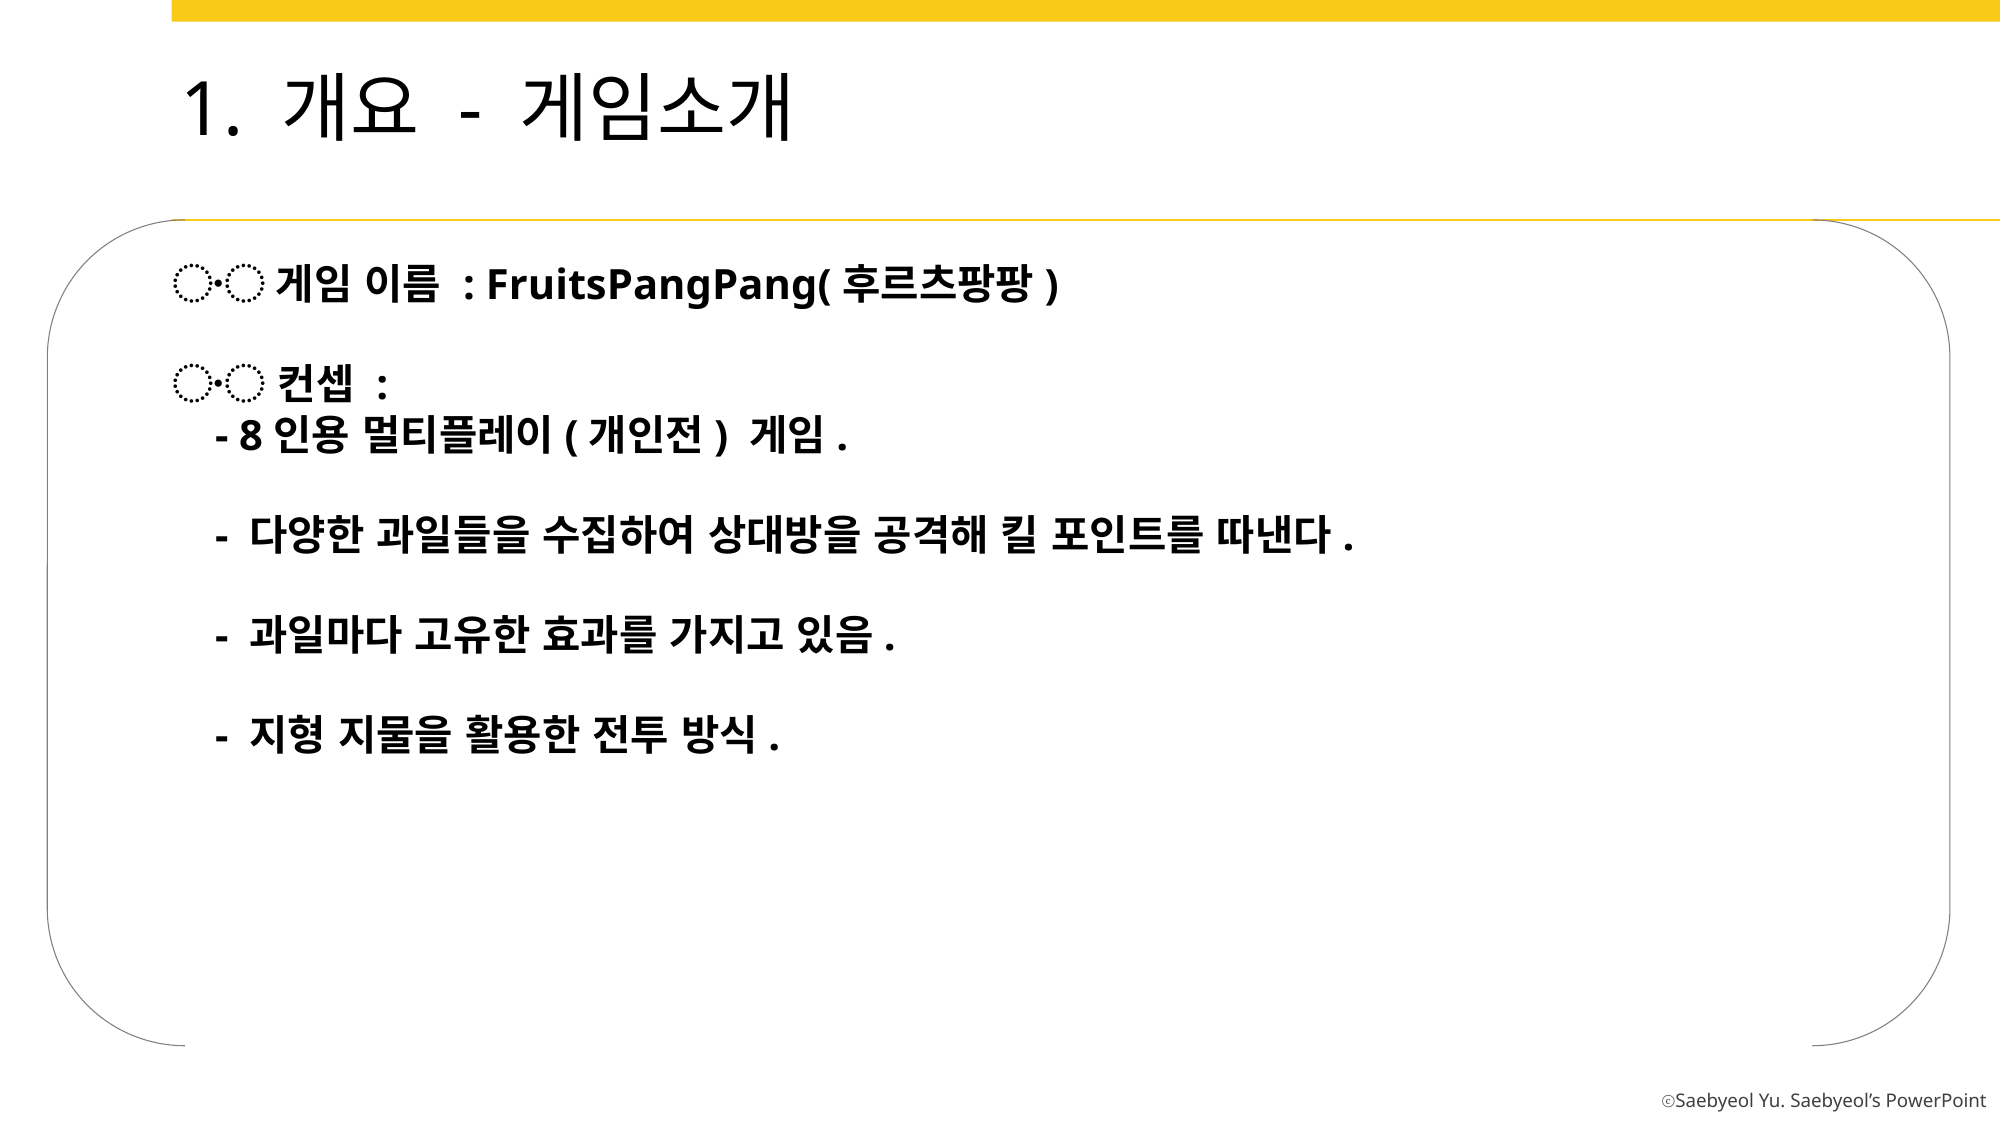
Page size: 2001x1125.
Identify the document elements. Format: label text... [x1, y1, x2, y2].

text_box [171, 0, 2000, 23]
text_box 〮 게임 이름 : FruitsPangPang(후르츠팡팡) 〮 컨셉 : - 8인용 멀티플레이(개인전) 게임. - 다양한 과일들을 수집하여 상대방을 공격해 킬 포인트를 따낸다. - 과일마다 고유한 효과를 가지고 있음. - 지형 지물을 활용한 전투 방식. [157, 250, 1840, 816]
text_box [46, 220, 1951, 1047]
text_box 1. 개요 - 게임소개 [165, 52, 811, 158]
